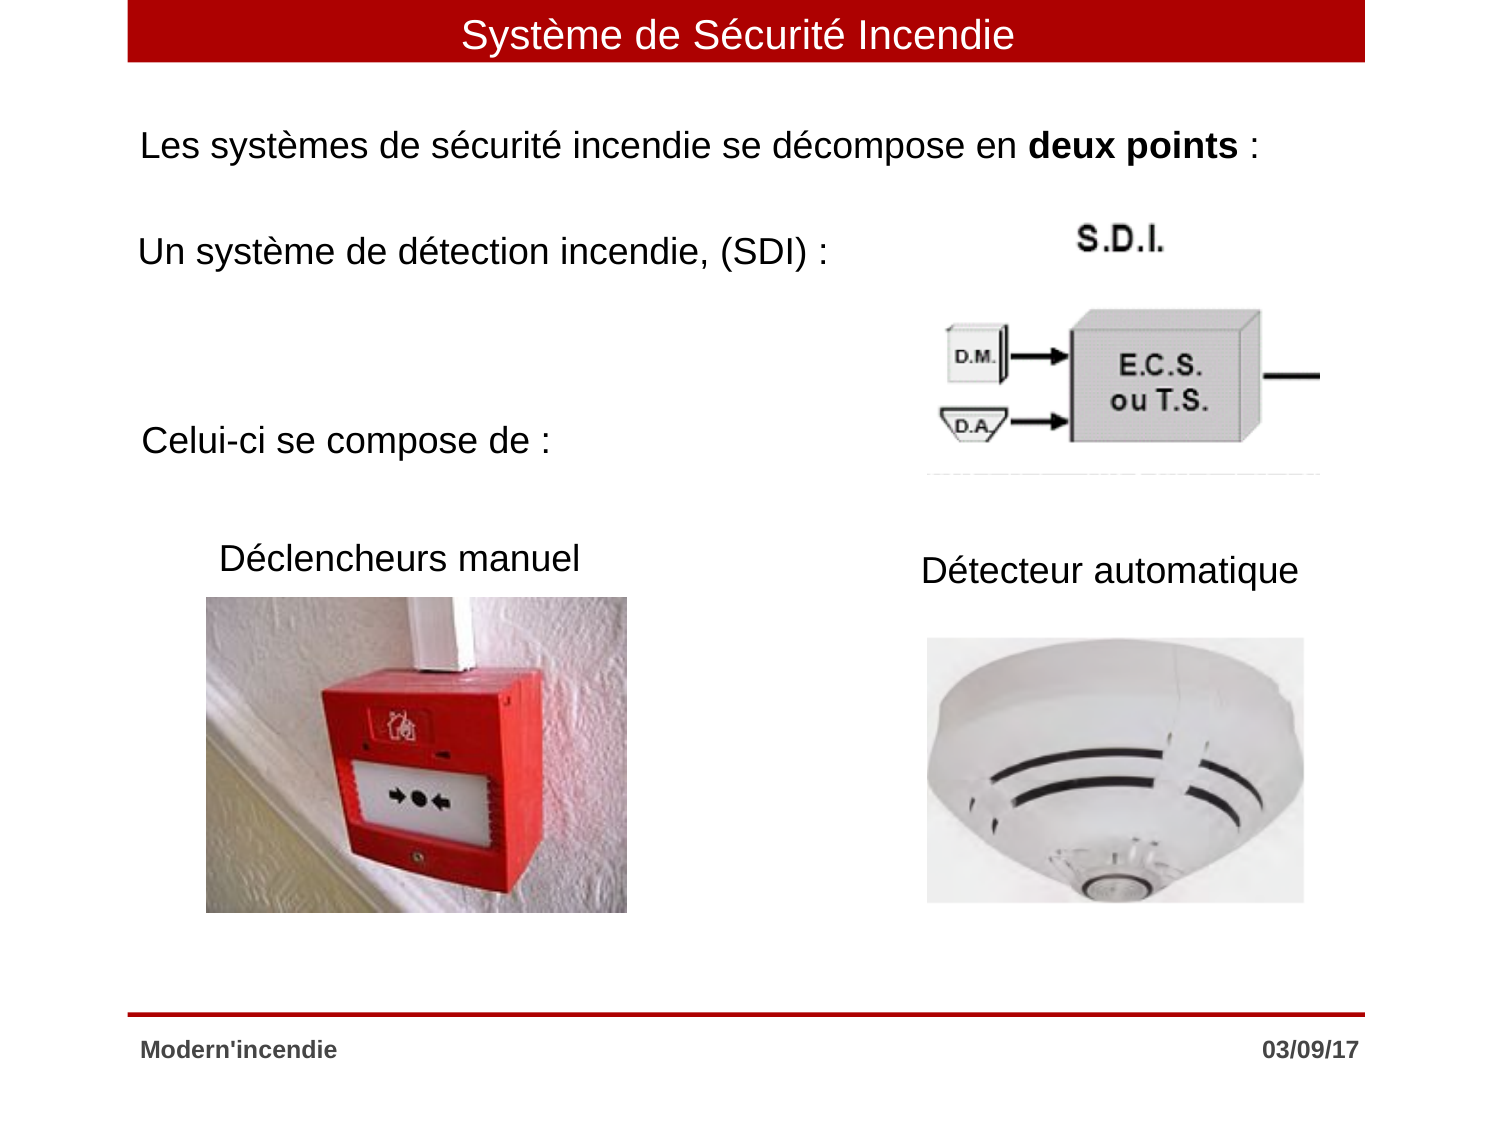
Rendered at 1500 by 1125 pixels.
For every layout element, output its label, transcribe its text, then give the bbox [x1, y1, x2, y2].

text_box Détecteur automatique [906, 538, 1315, 599]
text_box Déclencheurs manuel [204, 527, 606, 587]
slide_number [1025, 1018, 1375, 1079]
picture [205, 597, 627, 914]
picture [926, 632, 1306, 906]
text_box Celui-ci se compose de : [126, 408, 567, 469]
picture [926, 219, 1321, 476]
text_box Un système de détection incendie, (SDI) : [122, 219, 854, 280]
text_box [148, 0, 1340, 67]
footer Modern'incendie [125, 1018, 925, 1079]
text_box Les systèmes de sécurité incendie se décompose en deux points : [125, 113, 1286, 219]
text_box Système de Sécurité Incendie [242, 0, 1247, 65]
